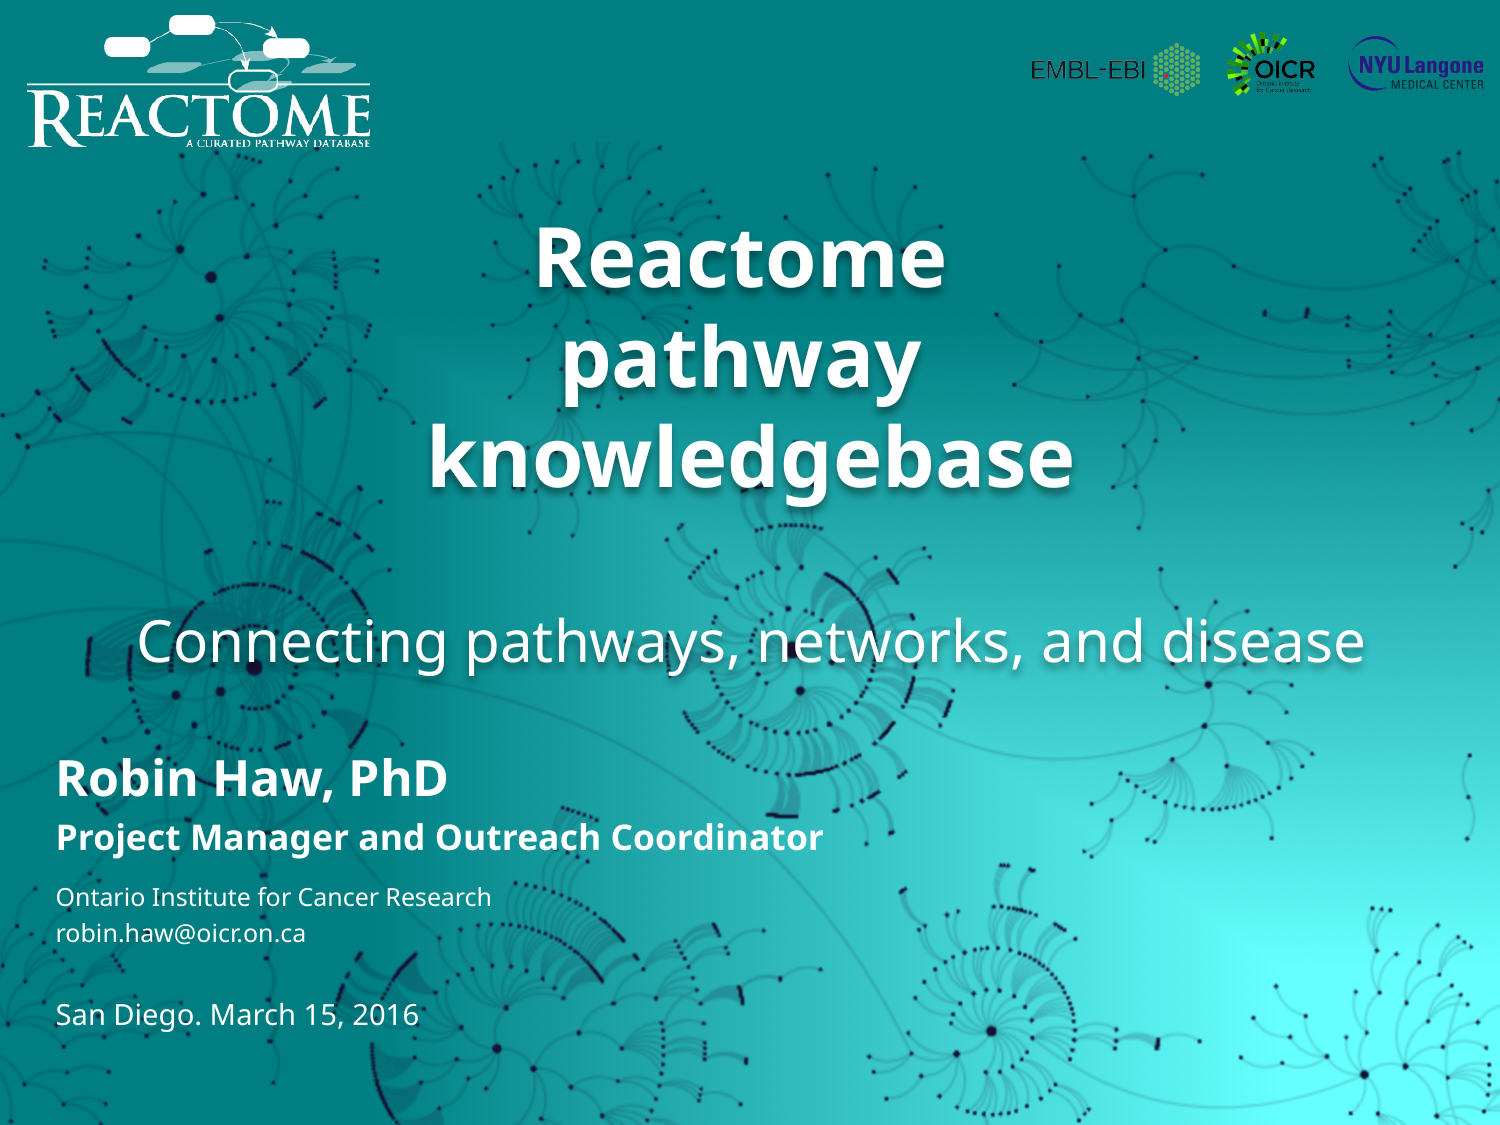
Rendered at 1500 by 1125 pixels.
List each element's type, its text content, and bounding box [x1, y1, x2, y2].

title Reactome pathway knowledgebase Connecting pathways, networks, and disease [113, 204, 1389, 635]
picture [0, 0, 1500, 1125]
list Robin Haw, PhD Project Manager and Outreach Coordinator Ontario Institute for Cancer Research robin.haw@oicr.on.ca San Diego. March 15, 2016 [55, 734, 973, 1088]
